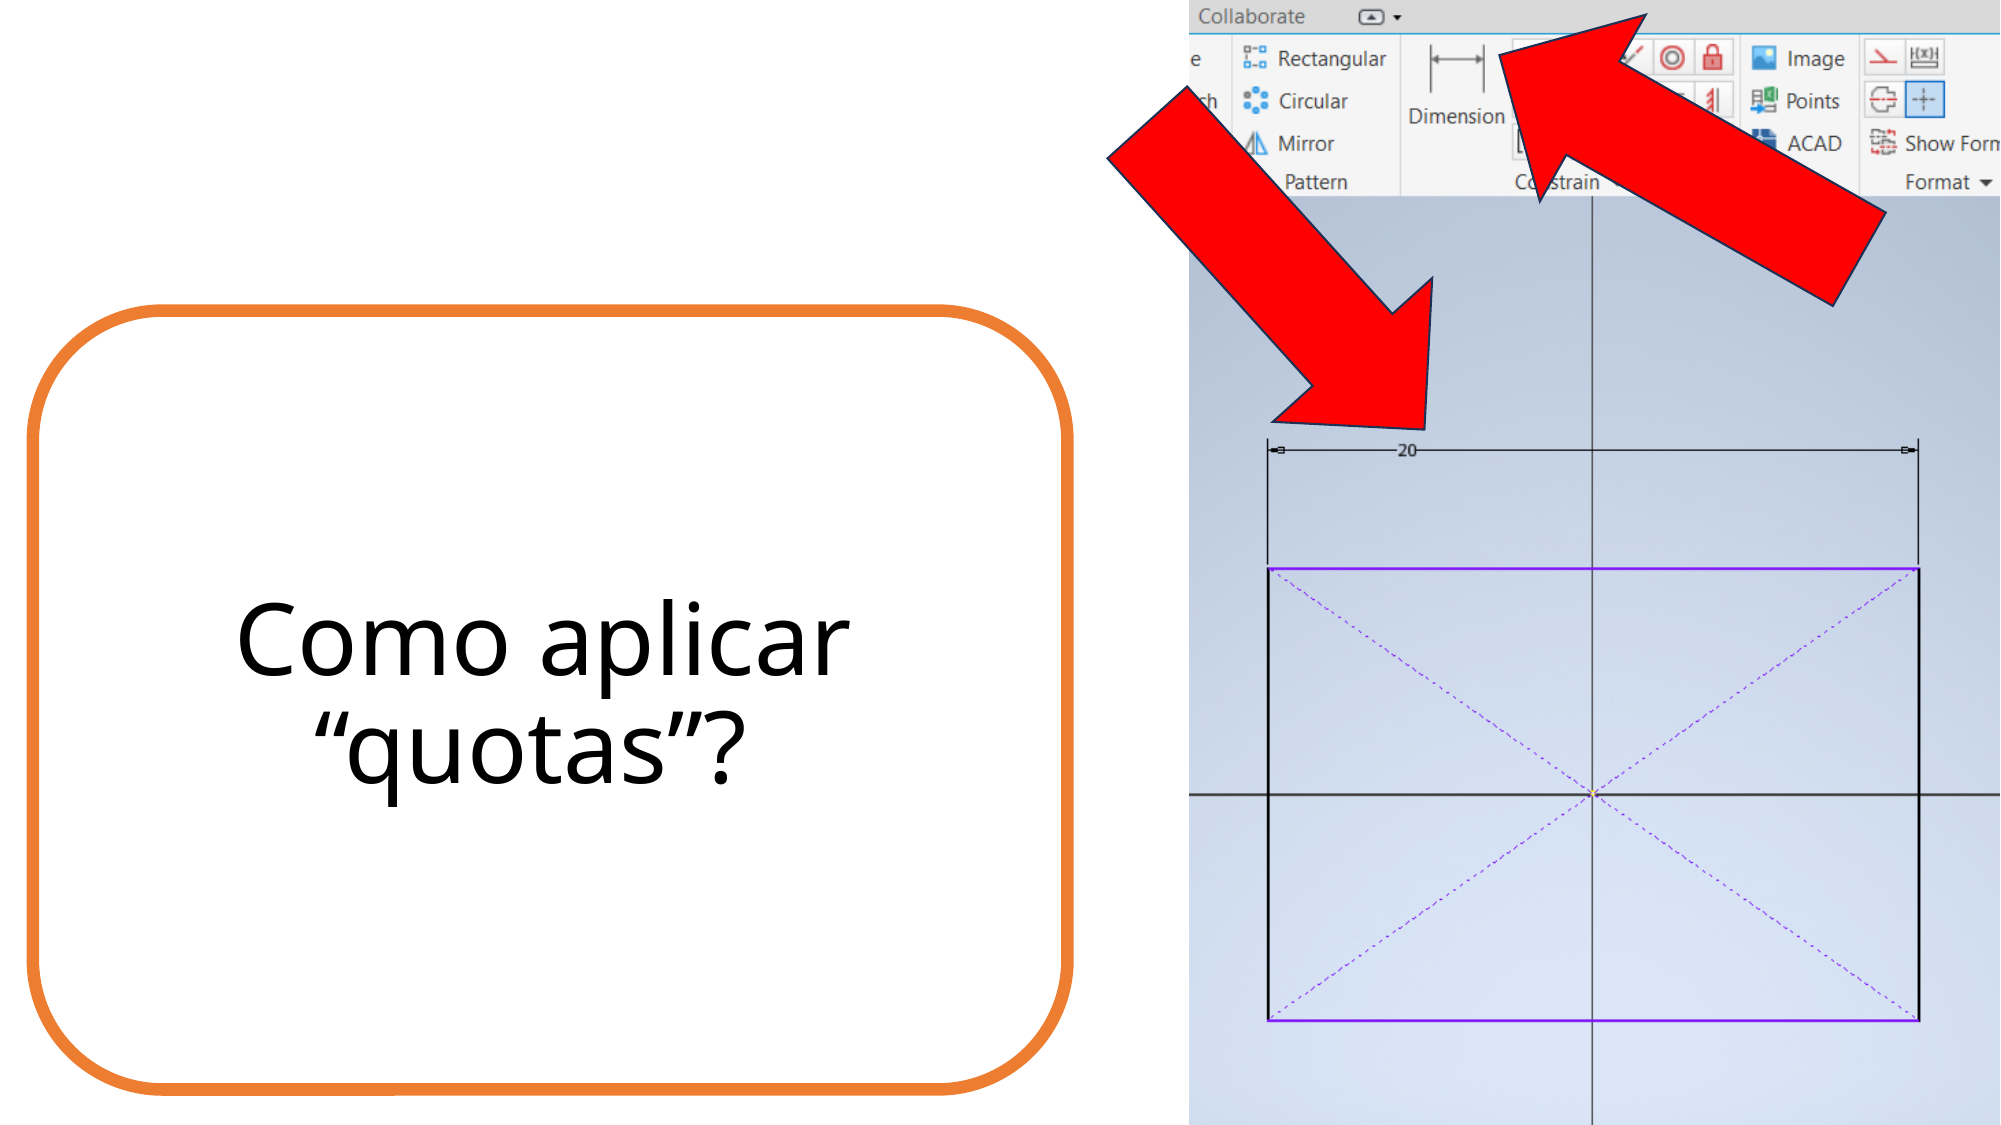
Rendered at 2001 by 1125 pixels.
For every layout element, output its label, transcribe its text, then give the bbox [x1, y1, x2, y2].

picture [1189, 0, 2000, 1125]
text_box [1106, 84, 1189, 251]
text_box [31, 309, 1069, 1091]
text_box Como aplicar “quotas”? [87, 376, 1000, 1019]
